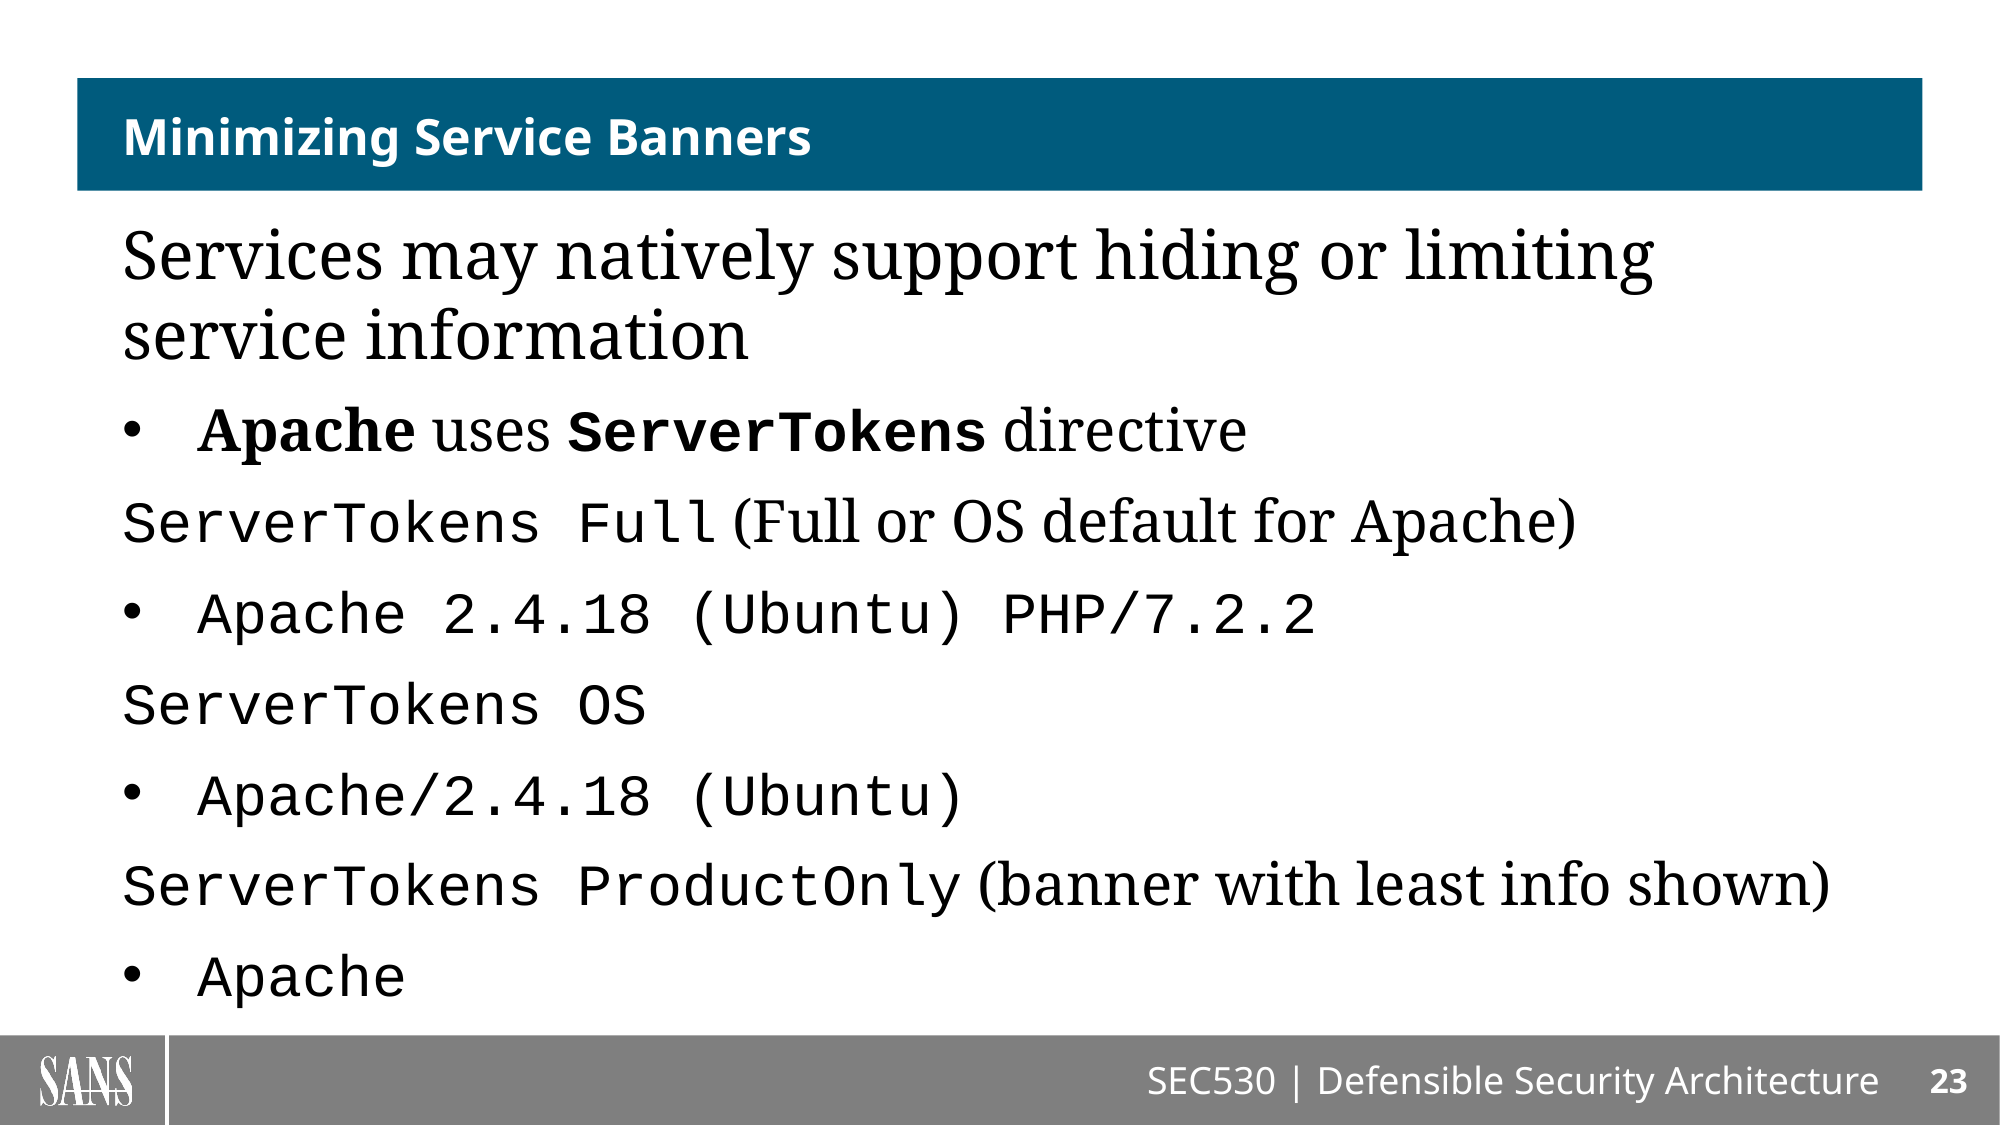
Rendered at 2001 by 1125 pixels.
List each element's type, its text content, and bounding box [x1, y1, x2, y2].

list Services may natively support hiding or limiting service information Apache uses ServerTokens directive ServerTokens Full (Full or OS default for Apache) Apache 2.4.18 (Ubuntu) PHP/7.2.2 ServerTokens OS Apache/2.4.18 (Ubuntu) ServerTokens ProductOnly (banner with least info shown) Apache [107, 204, 1893, 1005]
title Minimizing Service Banners [107, 78, 1893, 191]
